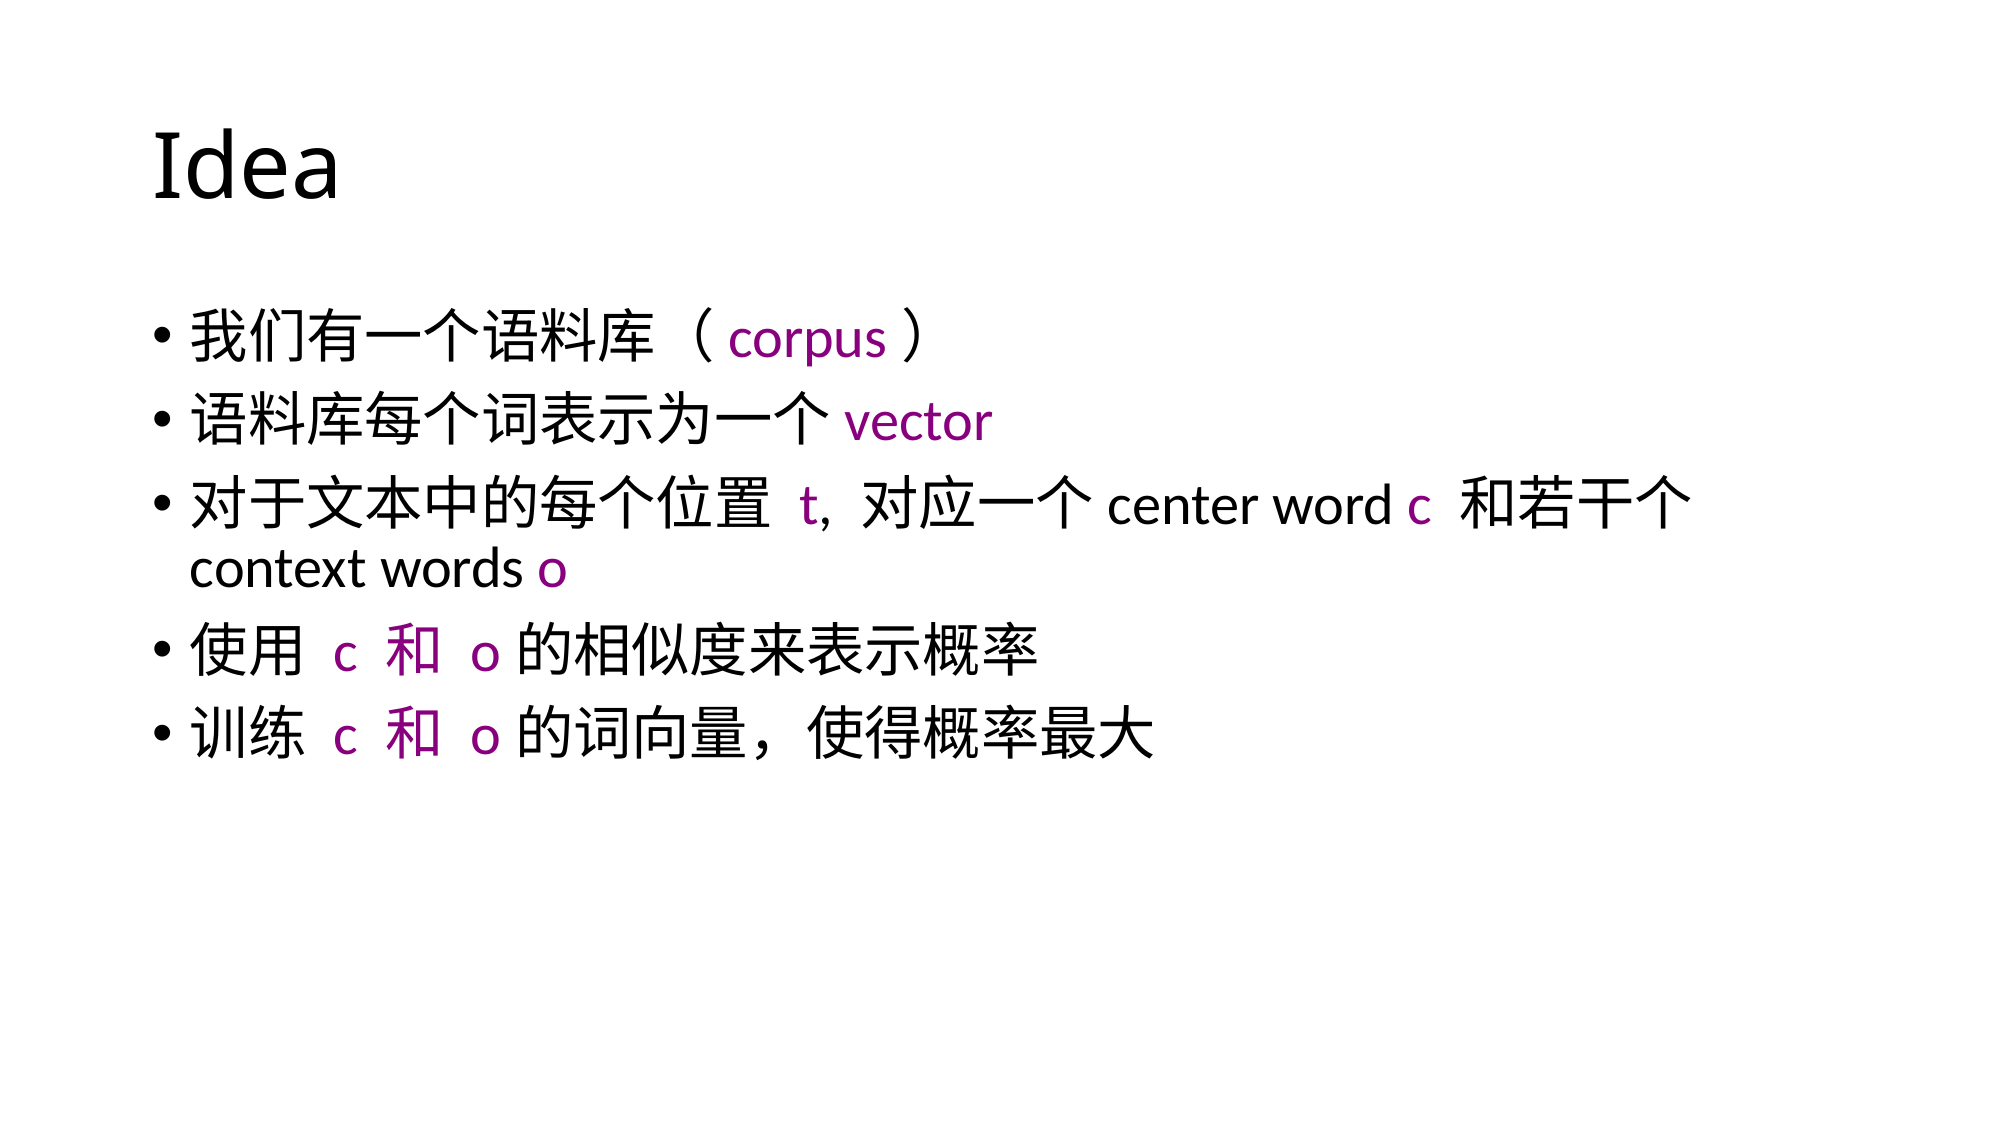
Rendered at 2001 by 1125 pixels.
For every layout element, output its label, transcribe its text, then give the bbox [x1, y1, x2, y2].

title Idea [137, 59, 1863, 278]
